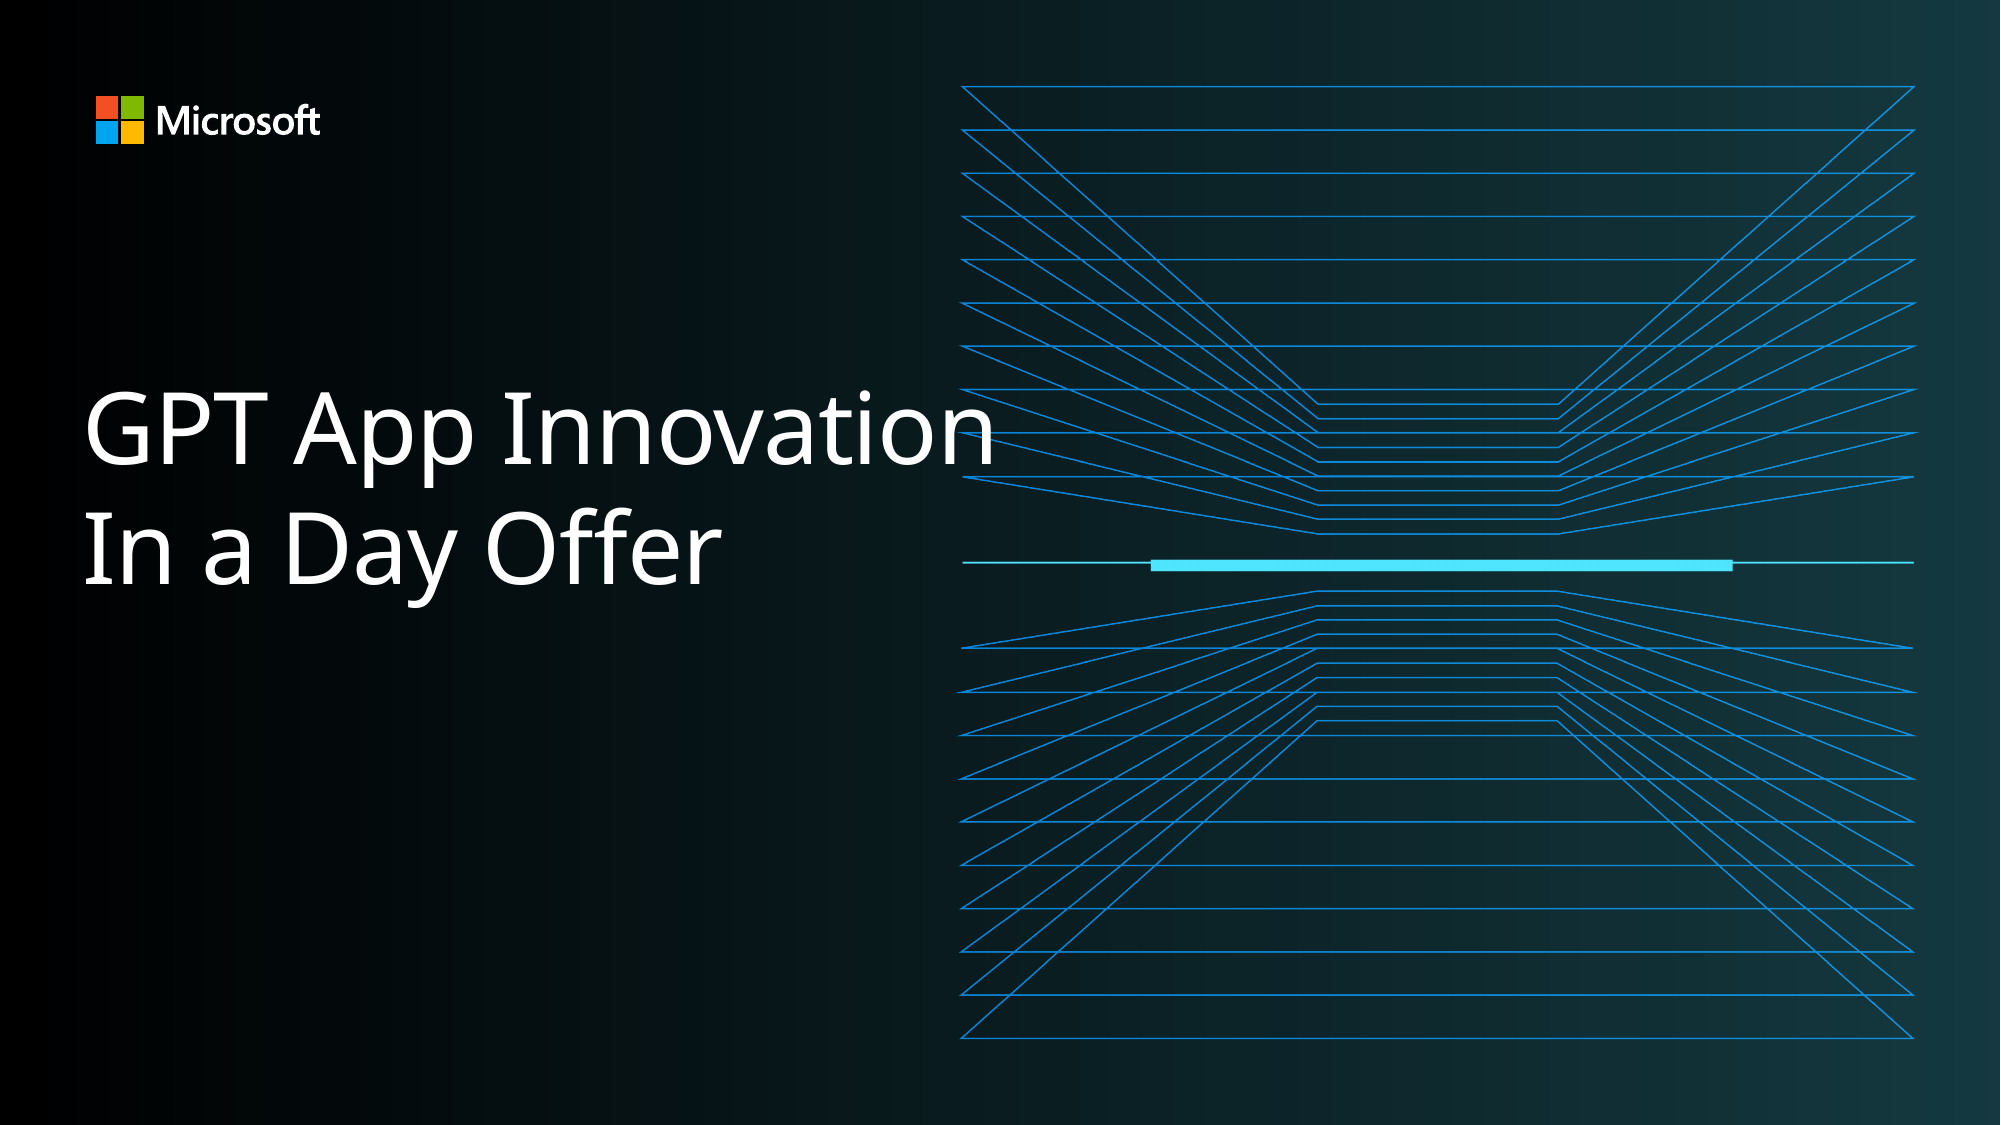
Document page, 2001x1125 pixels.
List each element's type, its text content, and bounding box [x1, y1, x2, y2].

picture [936, 61, 1939, 1063]
title GPT App Innovation In a Day Offer [82, 241, 1000, 605]
